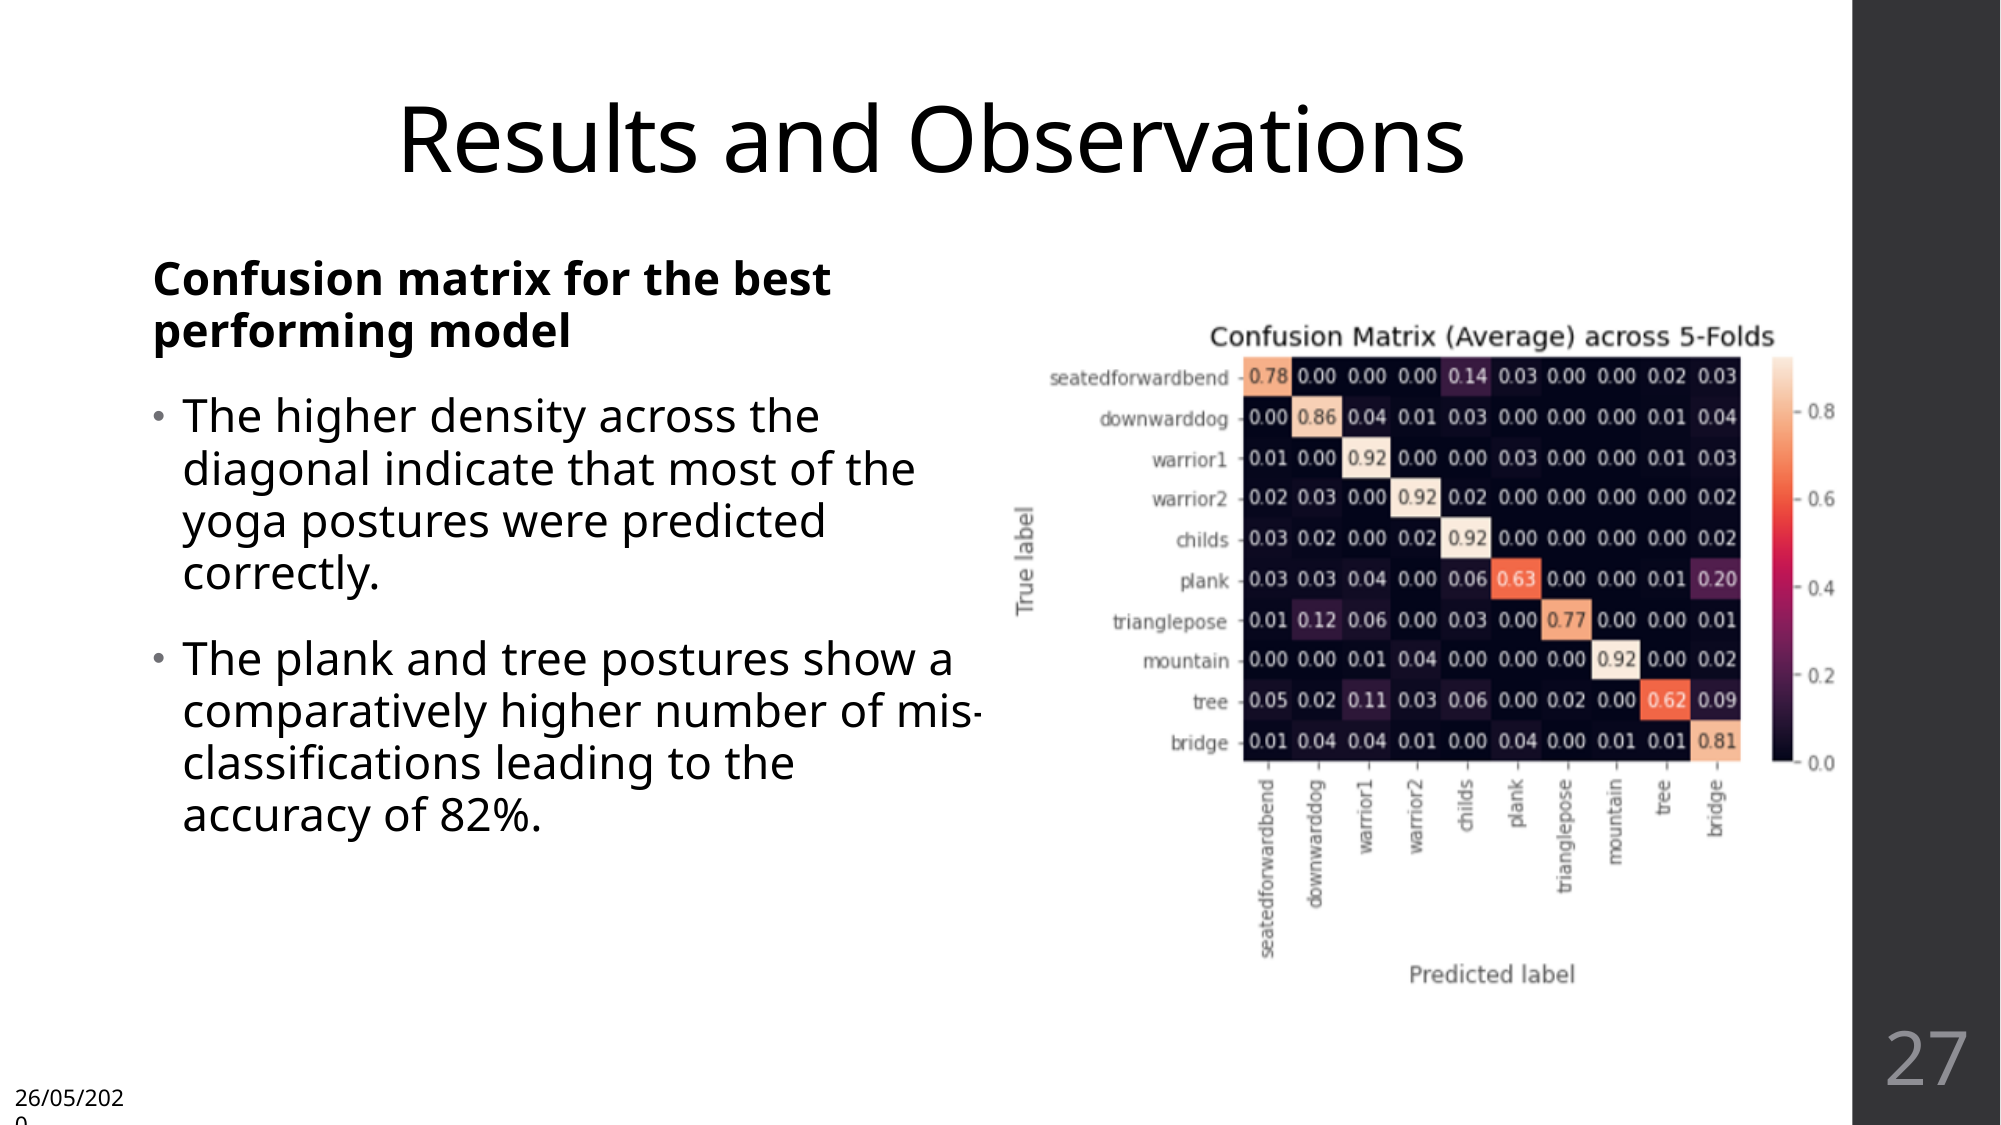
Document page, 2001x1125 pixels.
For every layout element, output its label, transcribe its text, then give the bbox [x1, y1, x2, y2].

text_box 26/05/2020 [0, 1076, 150, 1125]
slide_number 27 [1852, 1012, 2000, 1110]
picture [980, 317, 1852, 995]
list Confusion matrix for the best performing model The higher density across the diagonal indicate that most of the yoga postures were predicted correctly. The plank and tree postures show a comparatively higher number of mis-classiﬁcations leading to the accuracy of 82%. [137, 246, 1863, 1014]
title Results and Observations [137, 59, 1728, 200]
